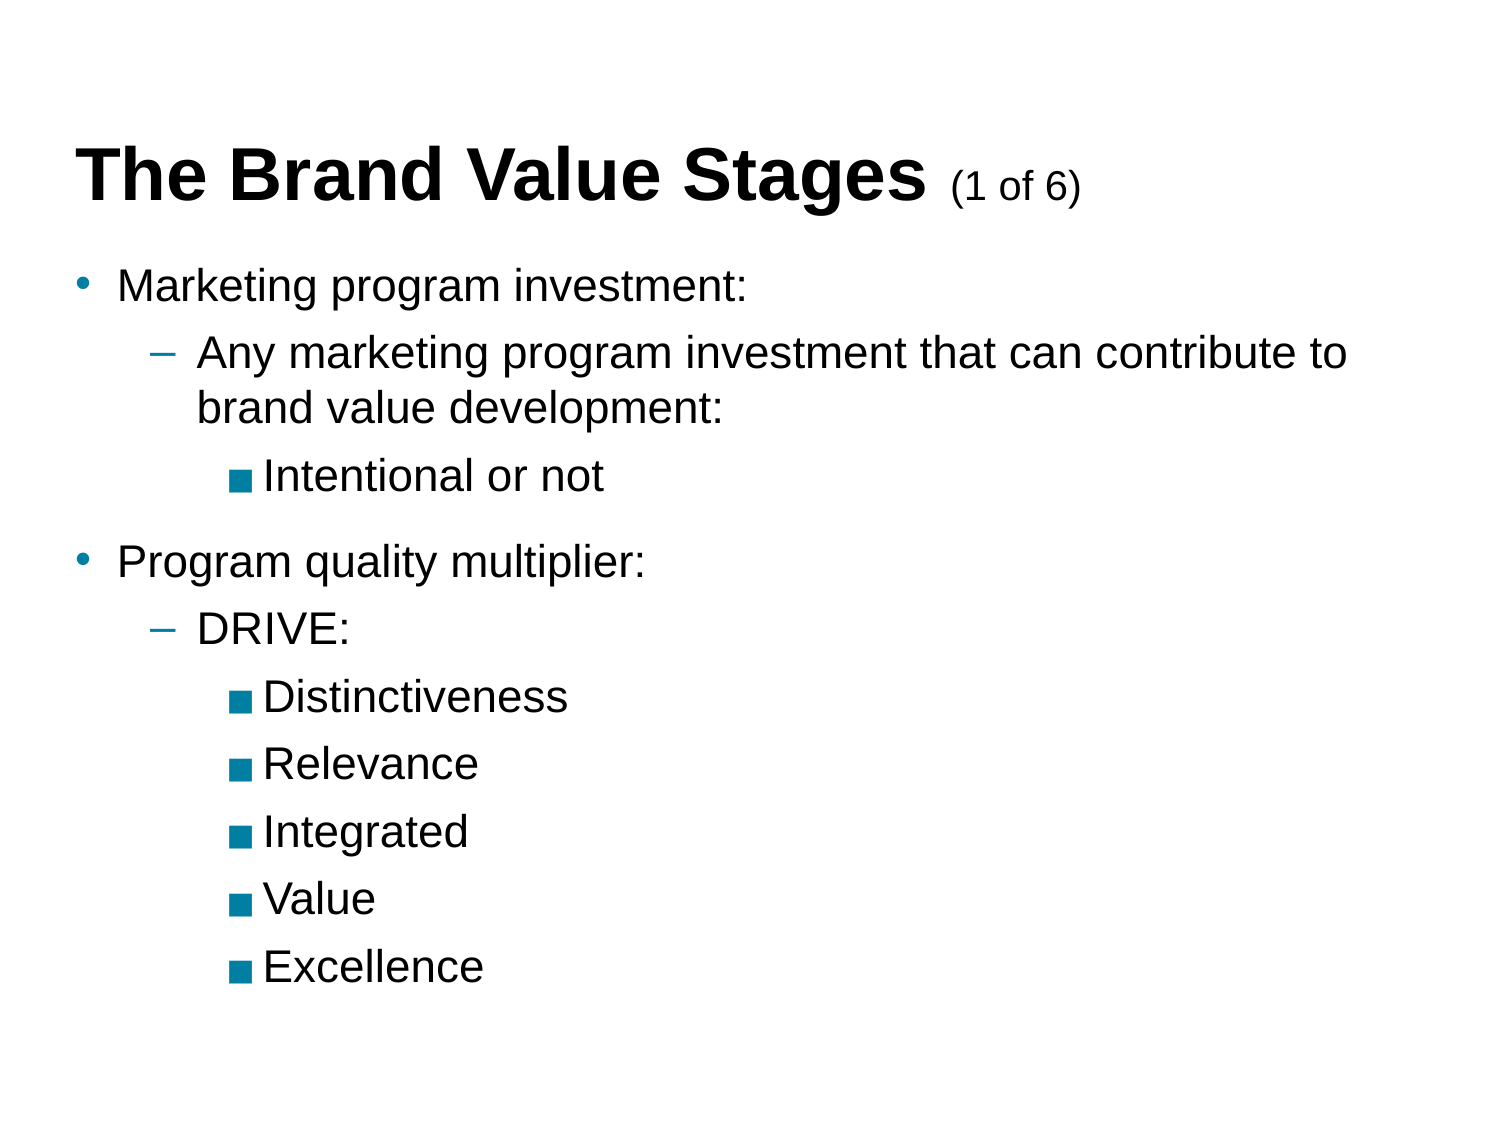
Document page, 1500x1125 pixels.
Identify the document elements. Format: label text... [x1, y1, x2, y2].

list Marketing program investment: Any marketing program investment that can contribute to brand value development: Intentional or not Program quality multiplier: D R I V E: Distinctiveness Relevance Integrated Value Excellence [75, 255, 1425, 1022]
title The Brand Value Stages (1 of 6) [75, 35, 1425, 216]
